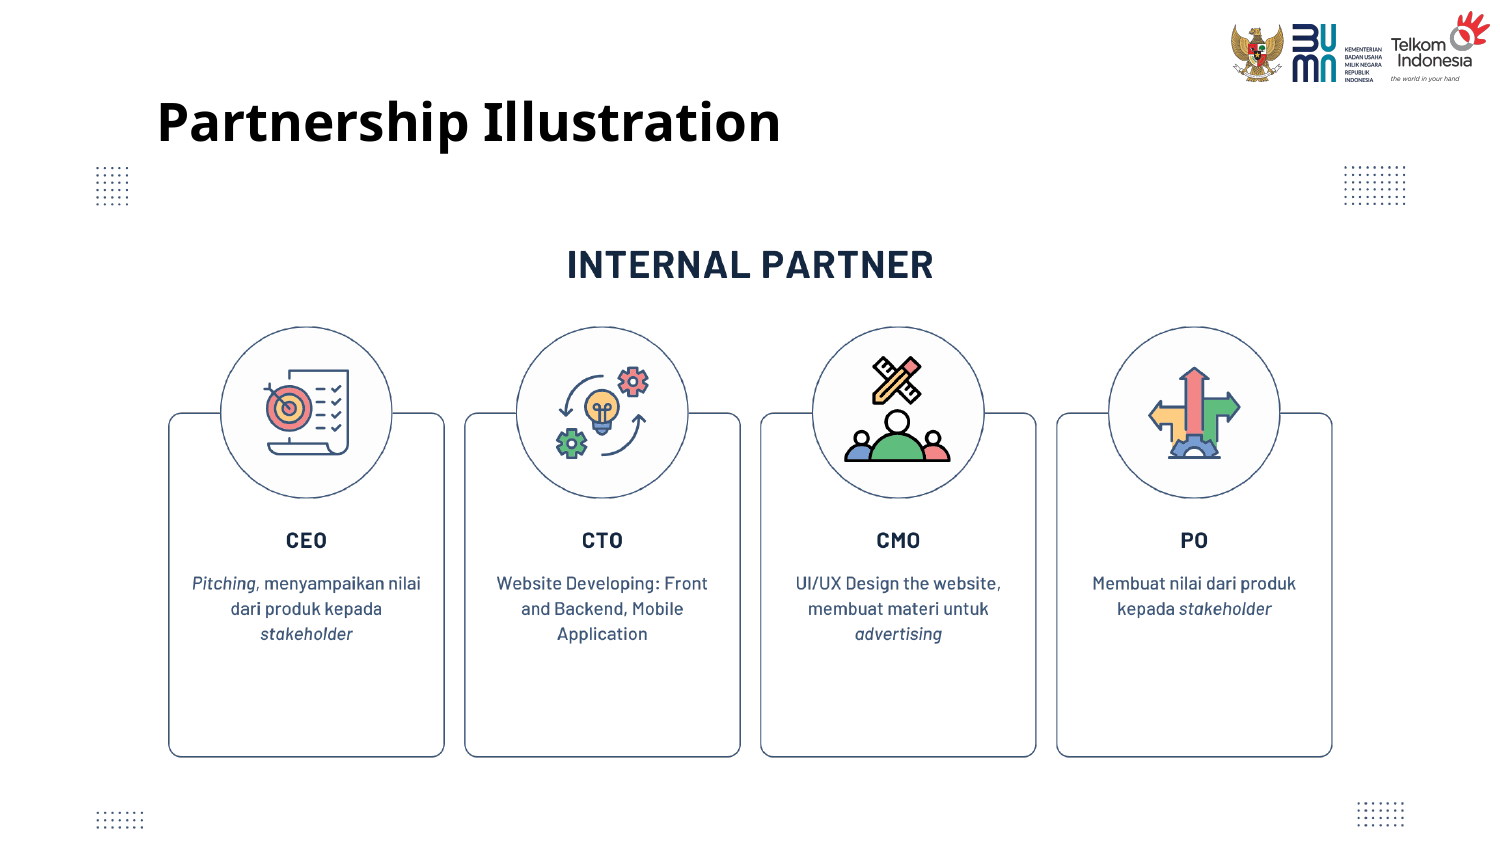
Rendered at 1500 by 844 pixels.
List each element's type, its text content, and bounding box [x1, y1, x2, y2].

picture [94, 166, 1406, 831]
text_box Partnership Illustration [141, 72, 1500, 167]
picture [1231, 24, 1382, 82]
picture [1391, 10, 1490, 82]
